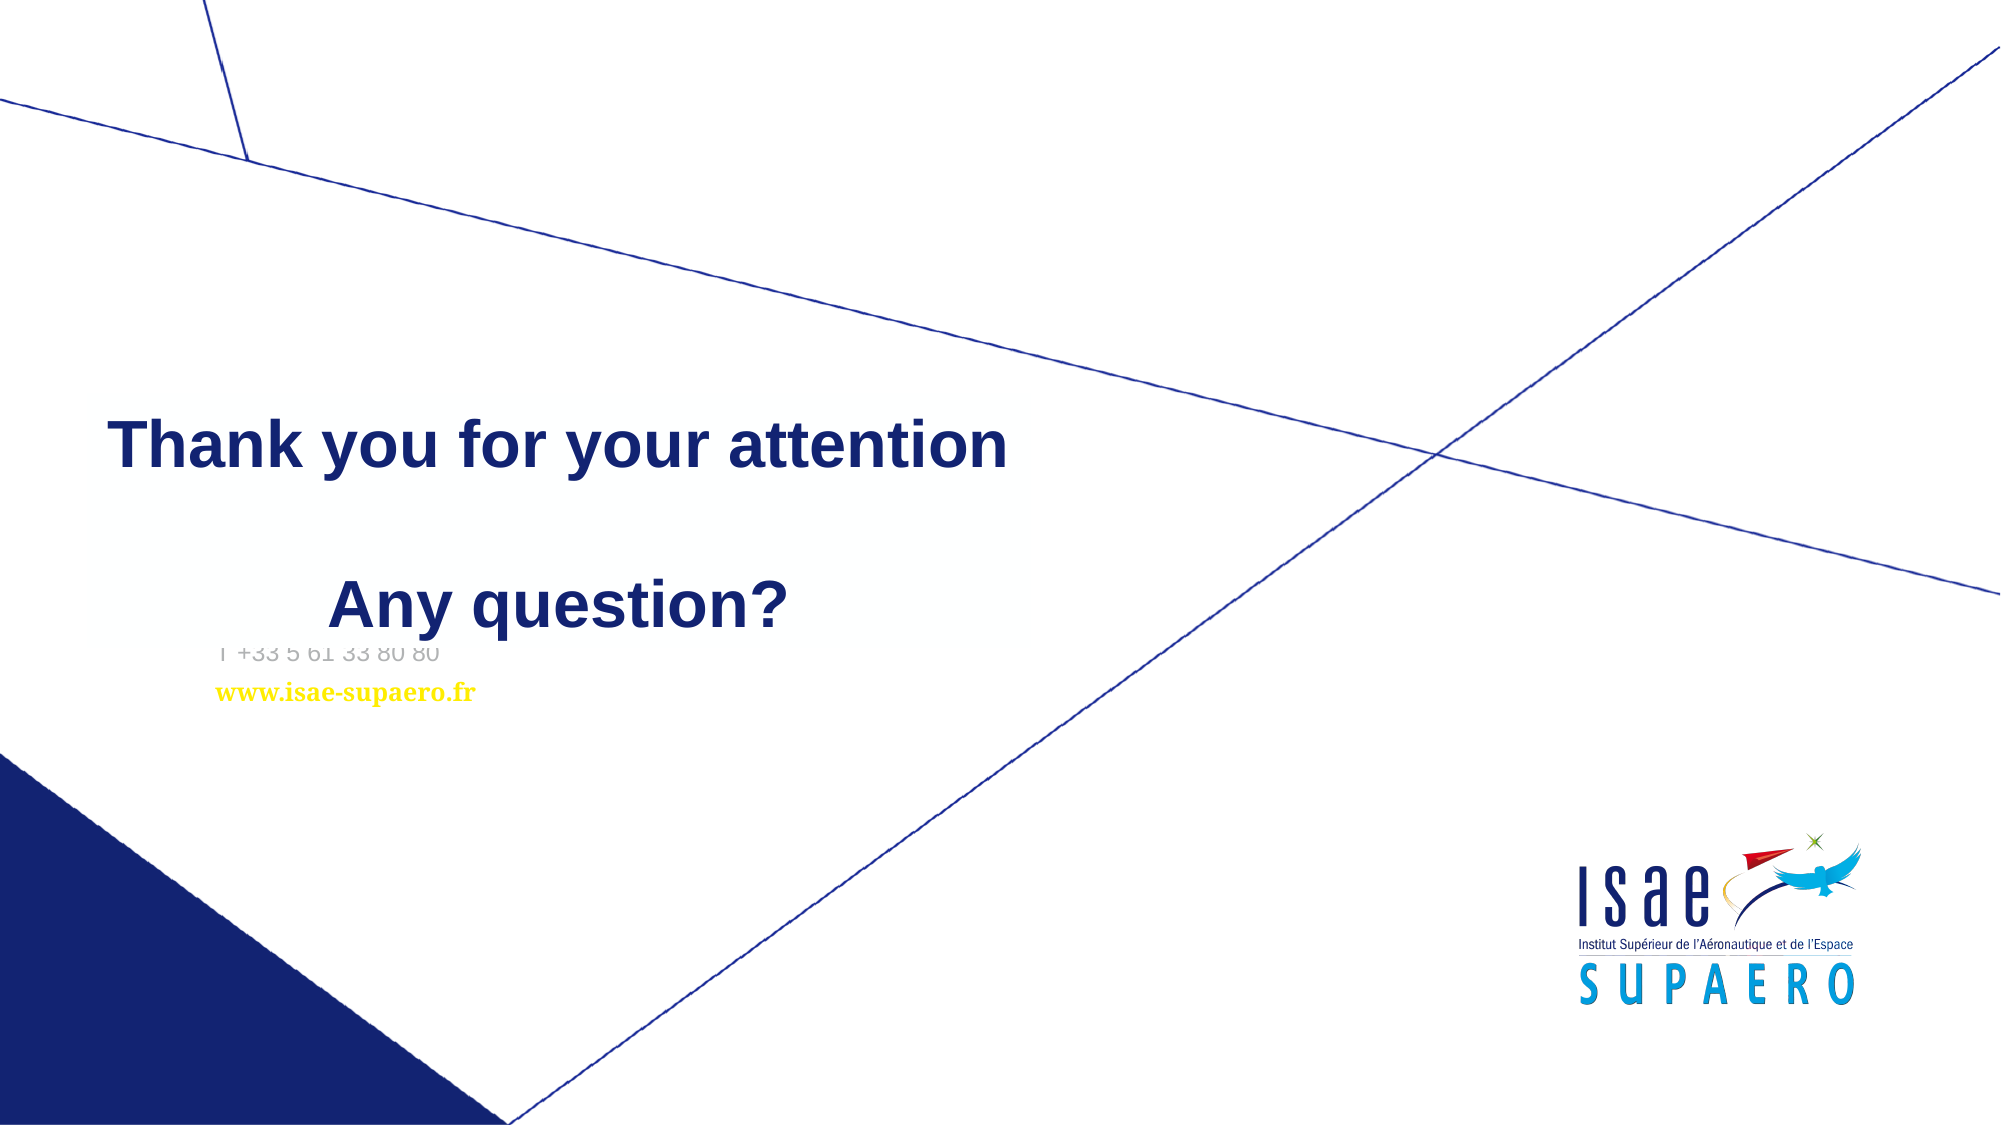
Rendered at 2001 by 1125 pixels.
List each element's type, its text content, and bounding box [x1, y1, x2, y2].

picture [0, 0, 2001, 1125]
text_box Thank you for your attention Any question? [87, 393, 1031, 648]
